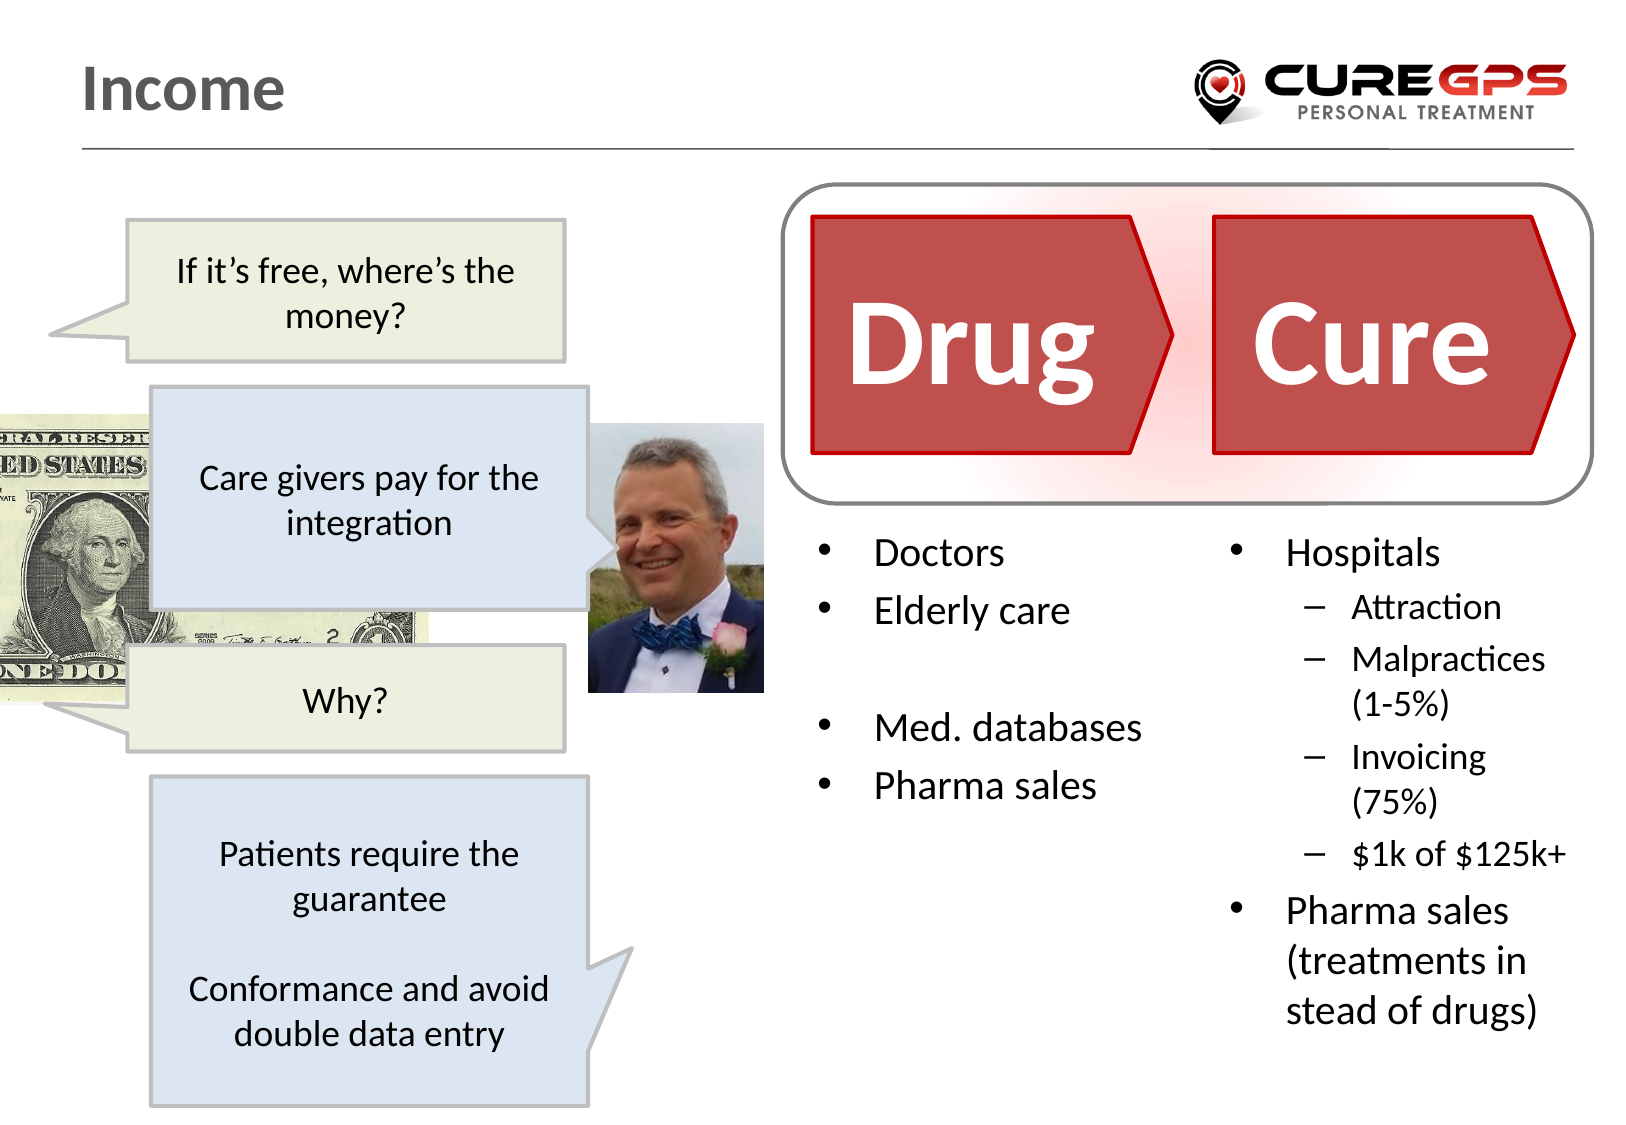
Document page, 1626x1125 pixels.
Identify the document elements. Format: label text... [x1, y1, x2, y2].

picture [587, 423, 765, 693]
text_box Doctors Elderly care Med. databases Pharma sales [802, 516, 1171, 1094]
text_box Cure [1212, 214, 1577, 456]
text_box [780, 182, 1595, 506]
picture [1215, 51, 1575, 138]
text_box Drug [810, 214, 1175, 456]
picture [0, 414, 429, 705]
text_box Patients require the guarantee Conformance and avoid double data entry [148, 774, 634, 1108]
text_box Hospitals Attraction Malpractices (1-5%) Invoicing (75%) $1k of $125k+ Pharma sales (treatments in stead of drugs) [1214, 516, 1583, 1094]
text_box Why? [64, 643, 567, 754]
text_box If it’s free, where’s the money? [48, 217, 567, 364]
text_box Care givers pay for the integration [148, 384, 591, 612]
title Income [66, 19, 1215, 149]
